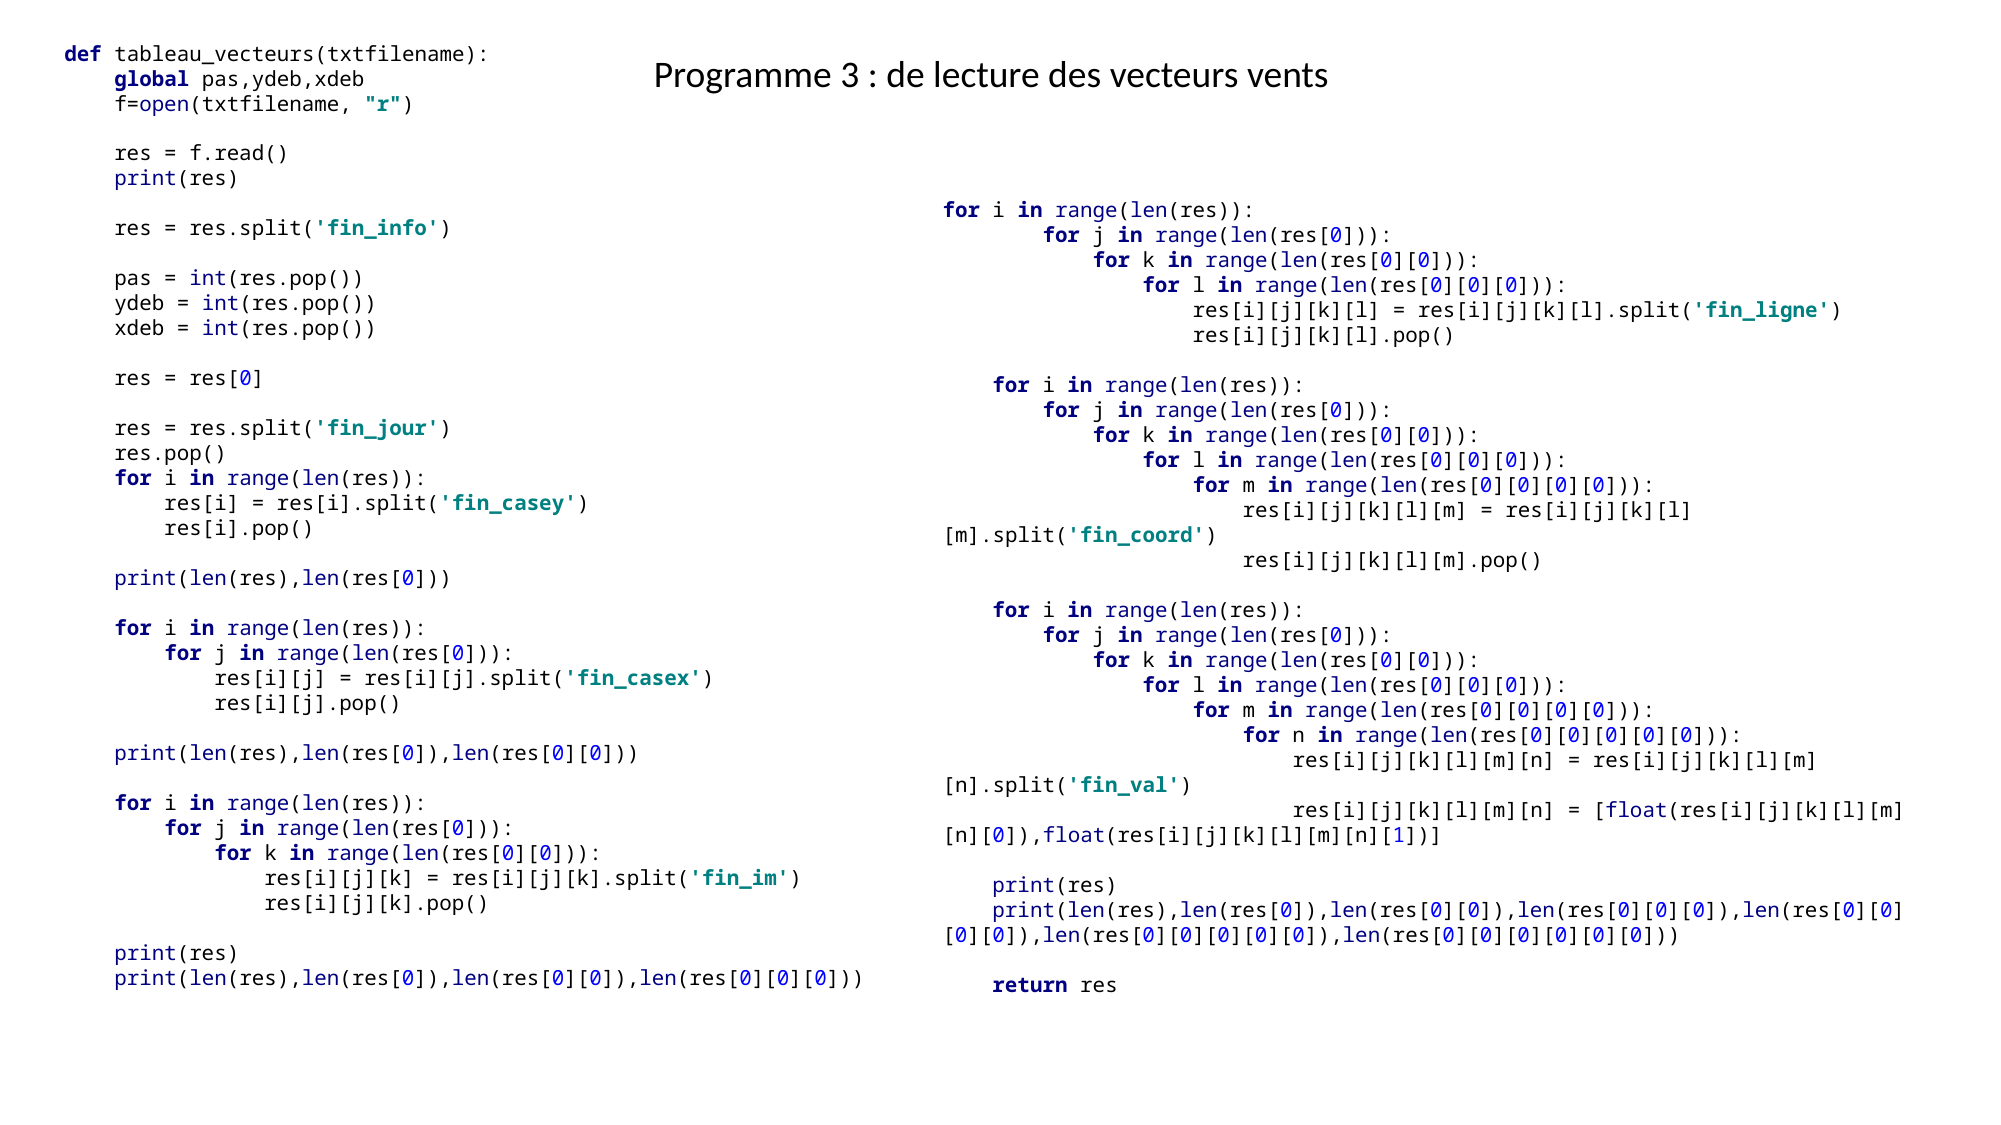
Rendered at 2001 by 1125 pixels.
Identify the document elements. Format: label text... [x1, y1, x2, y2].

text_box Programme 3 : de lecture des vecteurs vents [639, 42, 1528, 103]
text_box def tableau_vecteurs(txtfilename): global pas,ydeb,xdeb f=open(txtfilename, "r") res = f.read() print(res) res = res.split('fin_info') pas = int(res.pop()) ydeb = int(res.pop()) xdeb = int(res.pop()) res = res[0] res = res.split('fin_jour') res.pop() for i in range(len(res)): res[i] = res[i].split('fin_casey') res[i].pop() print(len(res),len(res[0])) for i in range(len(res)): for j in range(len(res[0])): res[i][j] = res[i][j].split('fin_casex') res[i][j].pop() print(len(res),len(res[0]),len(res[0][0])) for i in range(len(res)): for j in range(len(res[0])): for k in range(len(res[0][0])): res[i][j][k] = res[i][j][k].split('fin_im') res[i][j][k].pop() print(res) print(len(res),len(res[0]),len(res[0][0]),len(res[0][0][0])) [49, 32, 904, 1047]
text_box for i in range(len(res)): for j in range(len(res[0])): for k in range(len(res[0][0])): for l in range(len(res[0][0][0])): res[i][j][k][l] = res[i][j][k][l].split('fin_ligne') res[i][j][k][l].pop() for i in range(len(res)): for j in range(len(res[0])): for k in range(len(res[0][0])): for l in range(len(res[0][0][0])): for m in range(len(res[0][0][0][0])): res[i][j][k][l][m] = res[i][j][k][l][m].split('fin_coord') res[i][j][k][l][m].pop() for i in range(len(res)): for j in range(len(res[0])): for k in range(len(res[0][0])): for l in range(len(res[0][0][0])): for m in range(len(res[0][0][0][0])): for n in range(len(res[0][0][0][0][0])): res[i][j][k][l][m][n] = res[i][j][k][l][m][n].split('fin_val') res[i][j][k][l][m][n] = [float(res[i][j][k][l][m][n][0]),float(res[i][j][k][l][m][n][1])] print(res) print(len(res),len(res[0]),len(res[0][0]),len(res[0][0][0]),len(res[0][0][0][0]),len(res[0][0][0][0][0]),len(res[0][0][0][0][0][0])) return res [927, 189, 1928, 1004]
